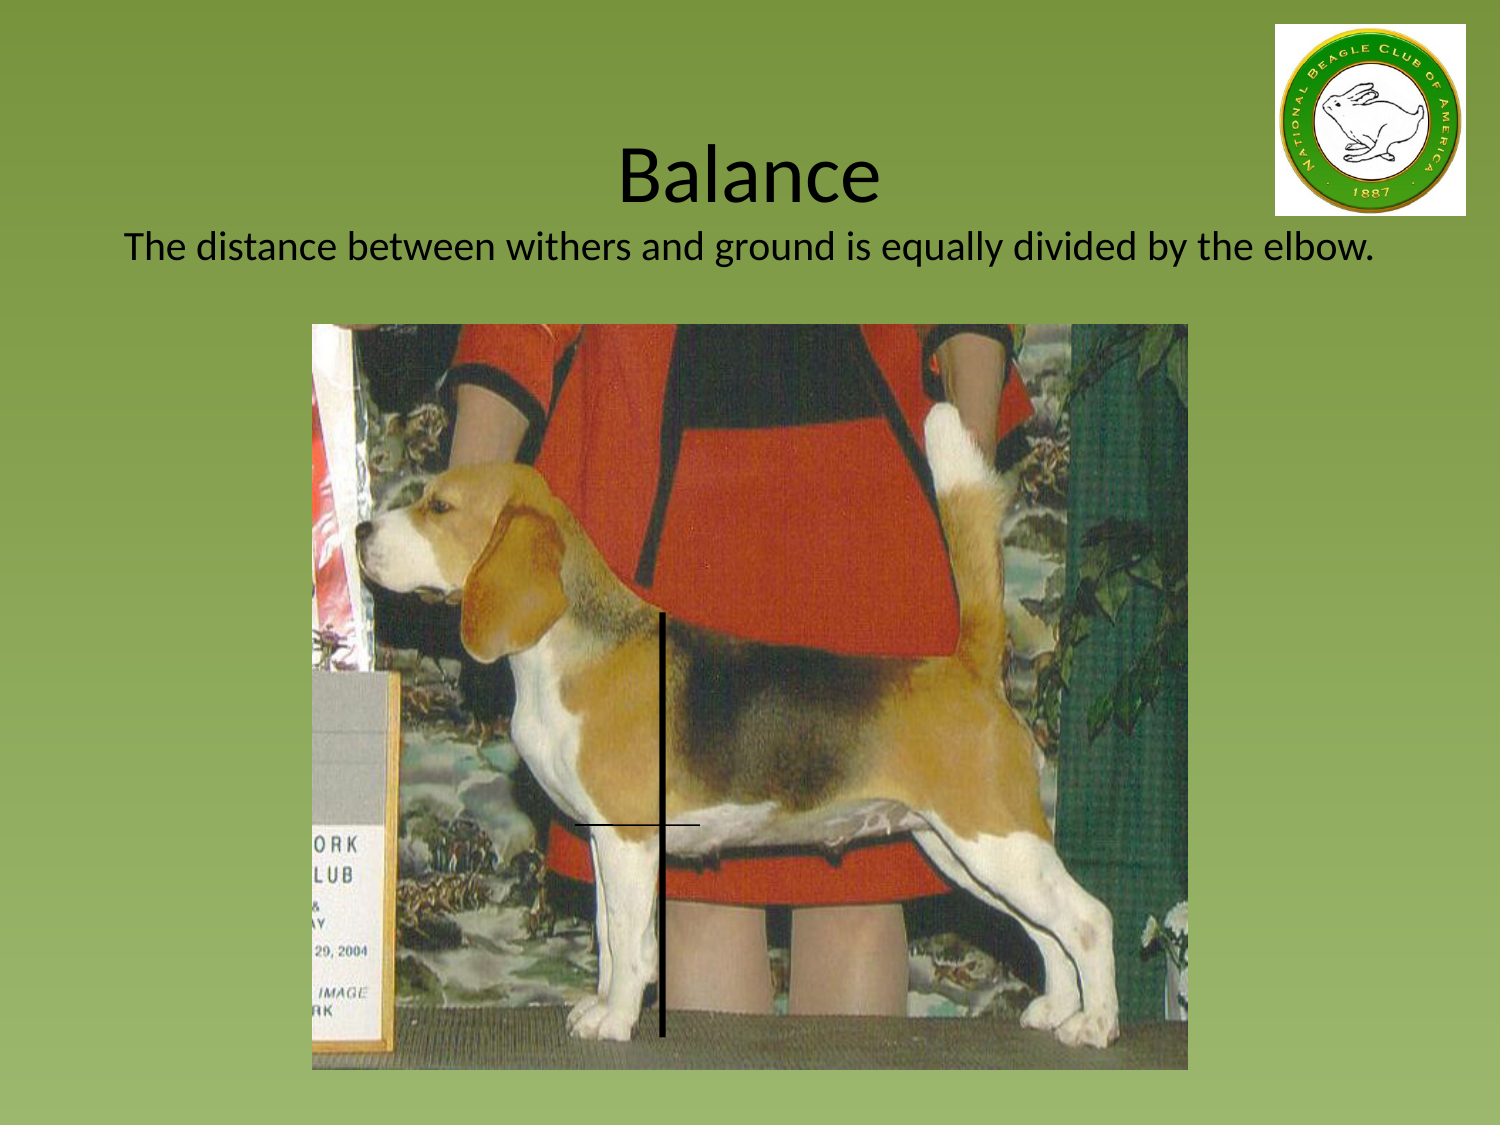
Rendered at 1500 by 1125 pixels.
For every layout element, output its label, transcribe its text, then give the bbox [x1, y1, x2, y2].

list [312, 324, 1188, 1070]
picture [1274, 24, 1466, 216]
title Balance The distance between withers and ground is equally divided by the elbow. [75, 99, 1425, 288]
